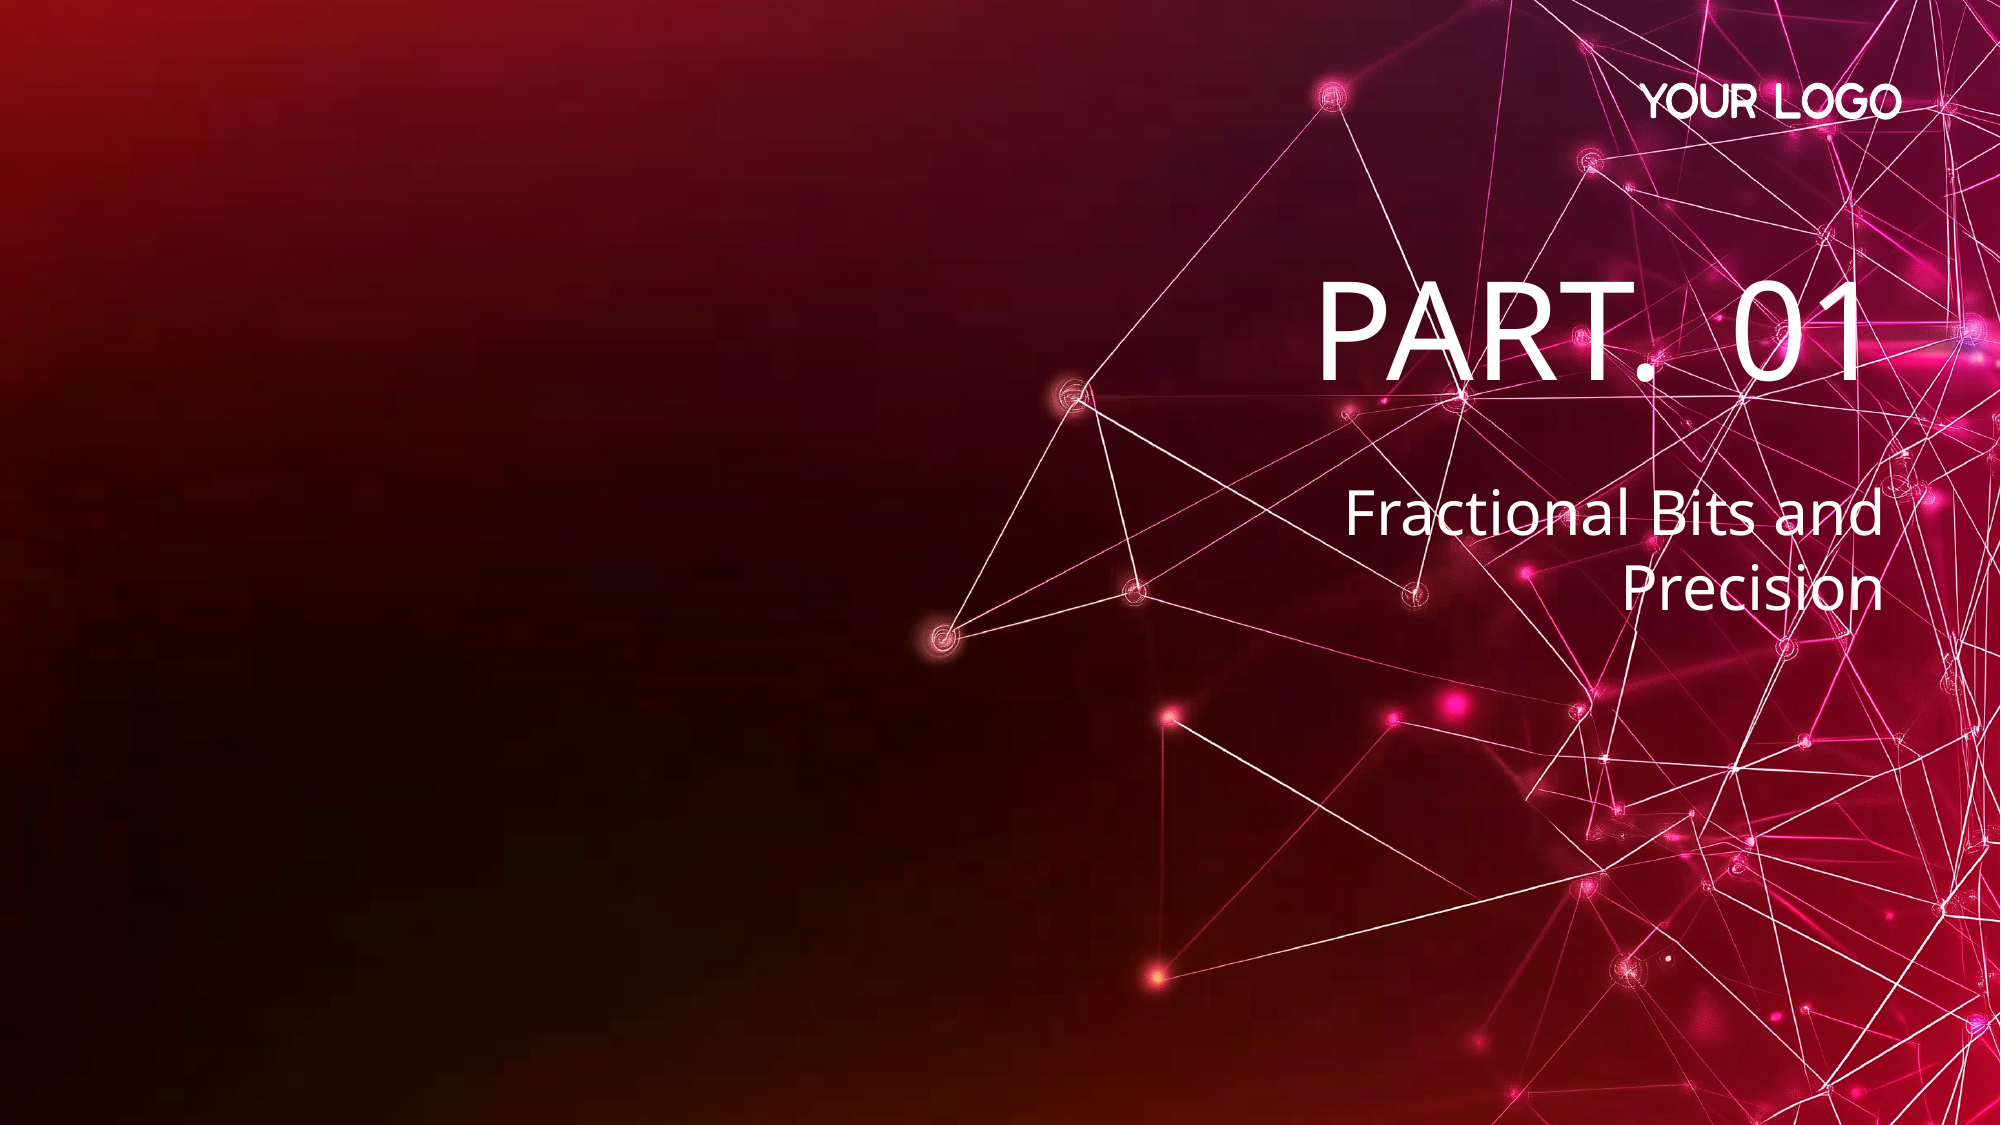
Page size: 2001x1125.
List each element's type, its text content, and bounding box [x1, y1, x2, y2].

text_box [1731, 83, 1757, 119]
text_box 01 [1748, 234, 1902, 434]
text_box [1700, 83, 1729, 119]
text_box [1666, 82, 1699, 119]
text_box [1801, 82, 1834, 119]
text_box [1775, 83, 1801, 119]
text_box PART. [1295, 234, 1748, 434]
text_box [1835, 82, 1868, 119]
text_box [1869, 83, 1902, 120]
text_box [1639, 83, 1668, 119]
text_box Fractional Bits and Precision [1061, 465, 1902, 890]
text_box [0, 0, 2000, 1125]
